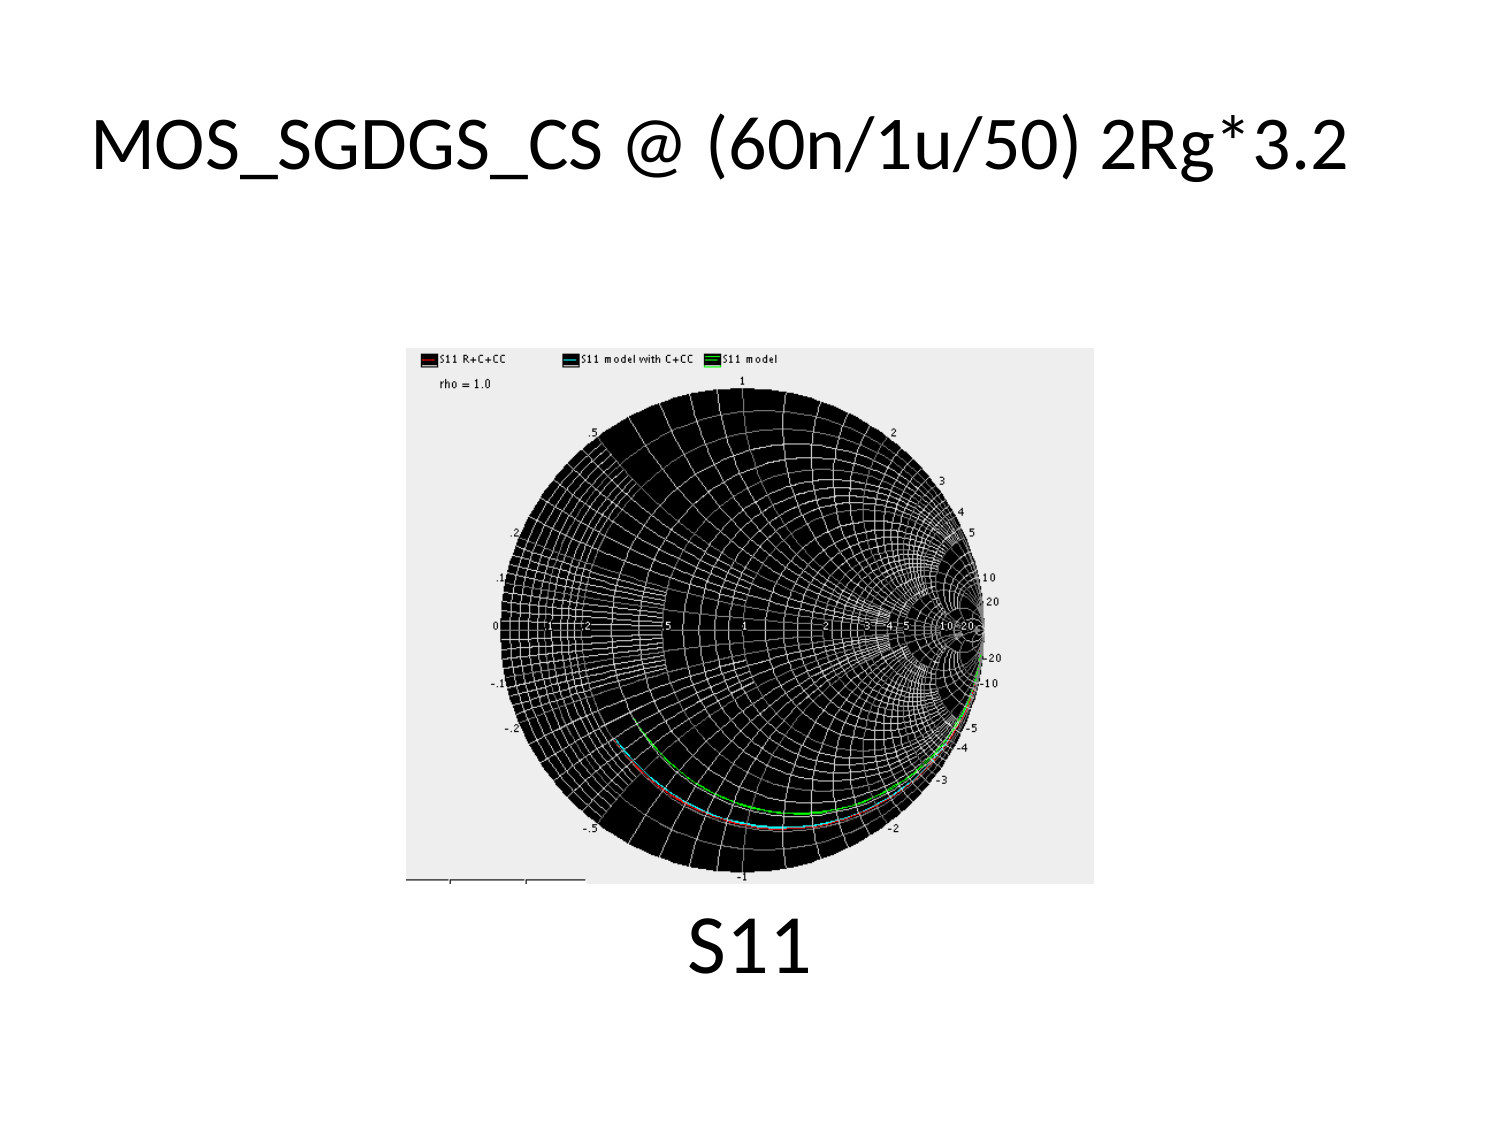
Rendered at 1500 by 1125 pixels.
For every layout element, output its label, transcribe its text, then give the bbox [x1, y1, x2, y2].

title MOS_SGDGS_CS @ (60n/1u/50) 2Rg*3.2 [75, 45, 1425, 233]
text_box S11 [676, 893, 824, 997]
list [406, 348, 1094, 885]
